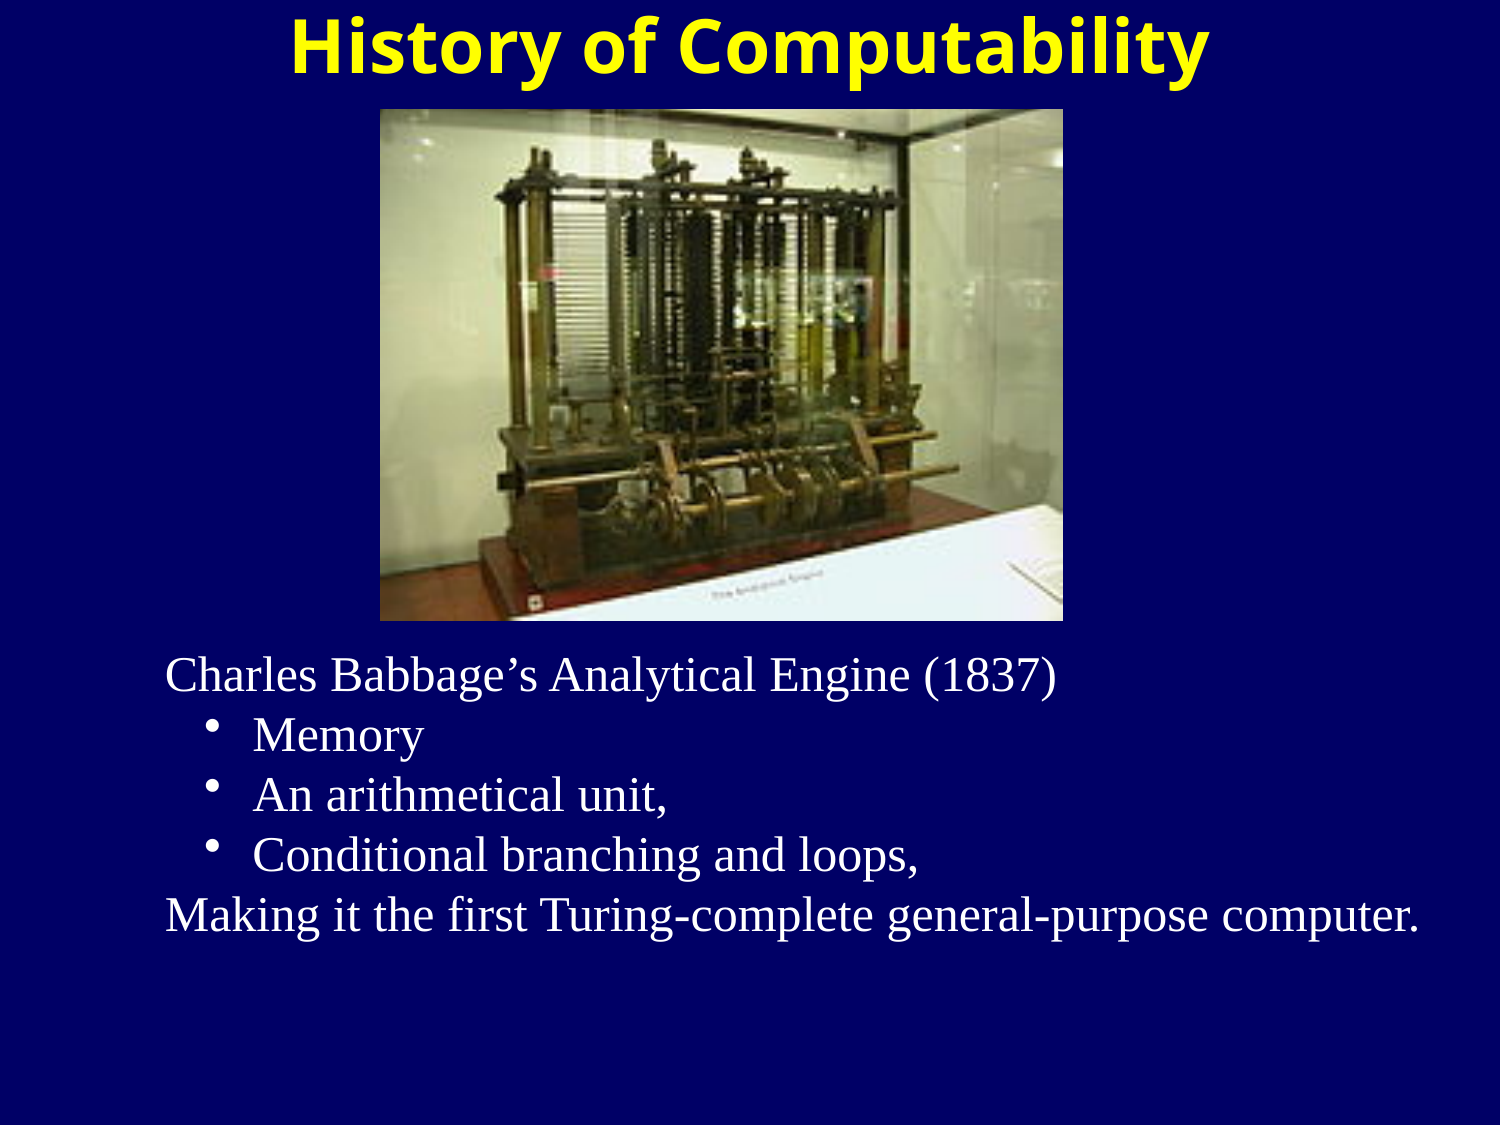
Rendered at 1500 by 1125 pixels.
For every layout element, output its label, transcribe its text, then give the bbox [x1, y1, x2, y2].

text_box History of Computability [112, 0, 1388, 138]
text_box Charles Babbage’s Analytical Engine (1837) Memory An arithmetical unit, Conditional branching and loops, Making it the first Turing-complete general-purpose computer. [149, 633, 1438, 949]
picture [380, 108, 1063, 621]
